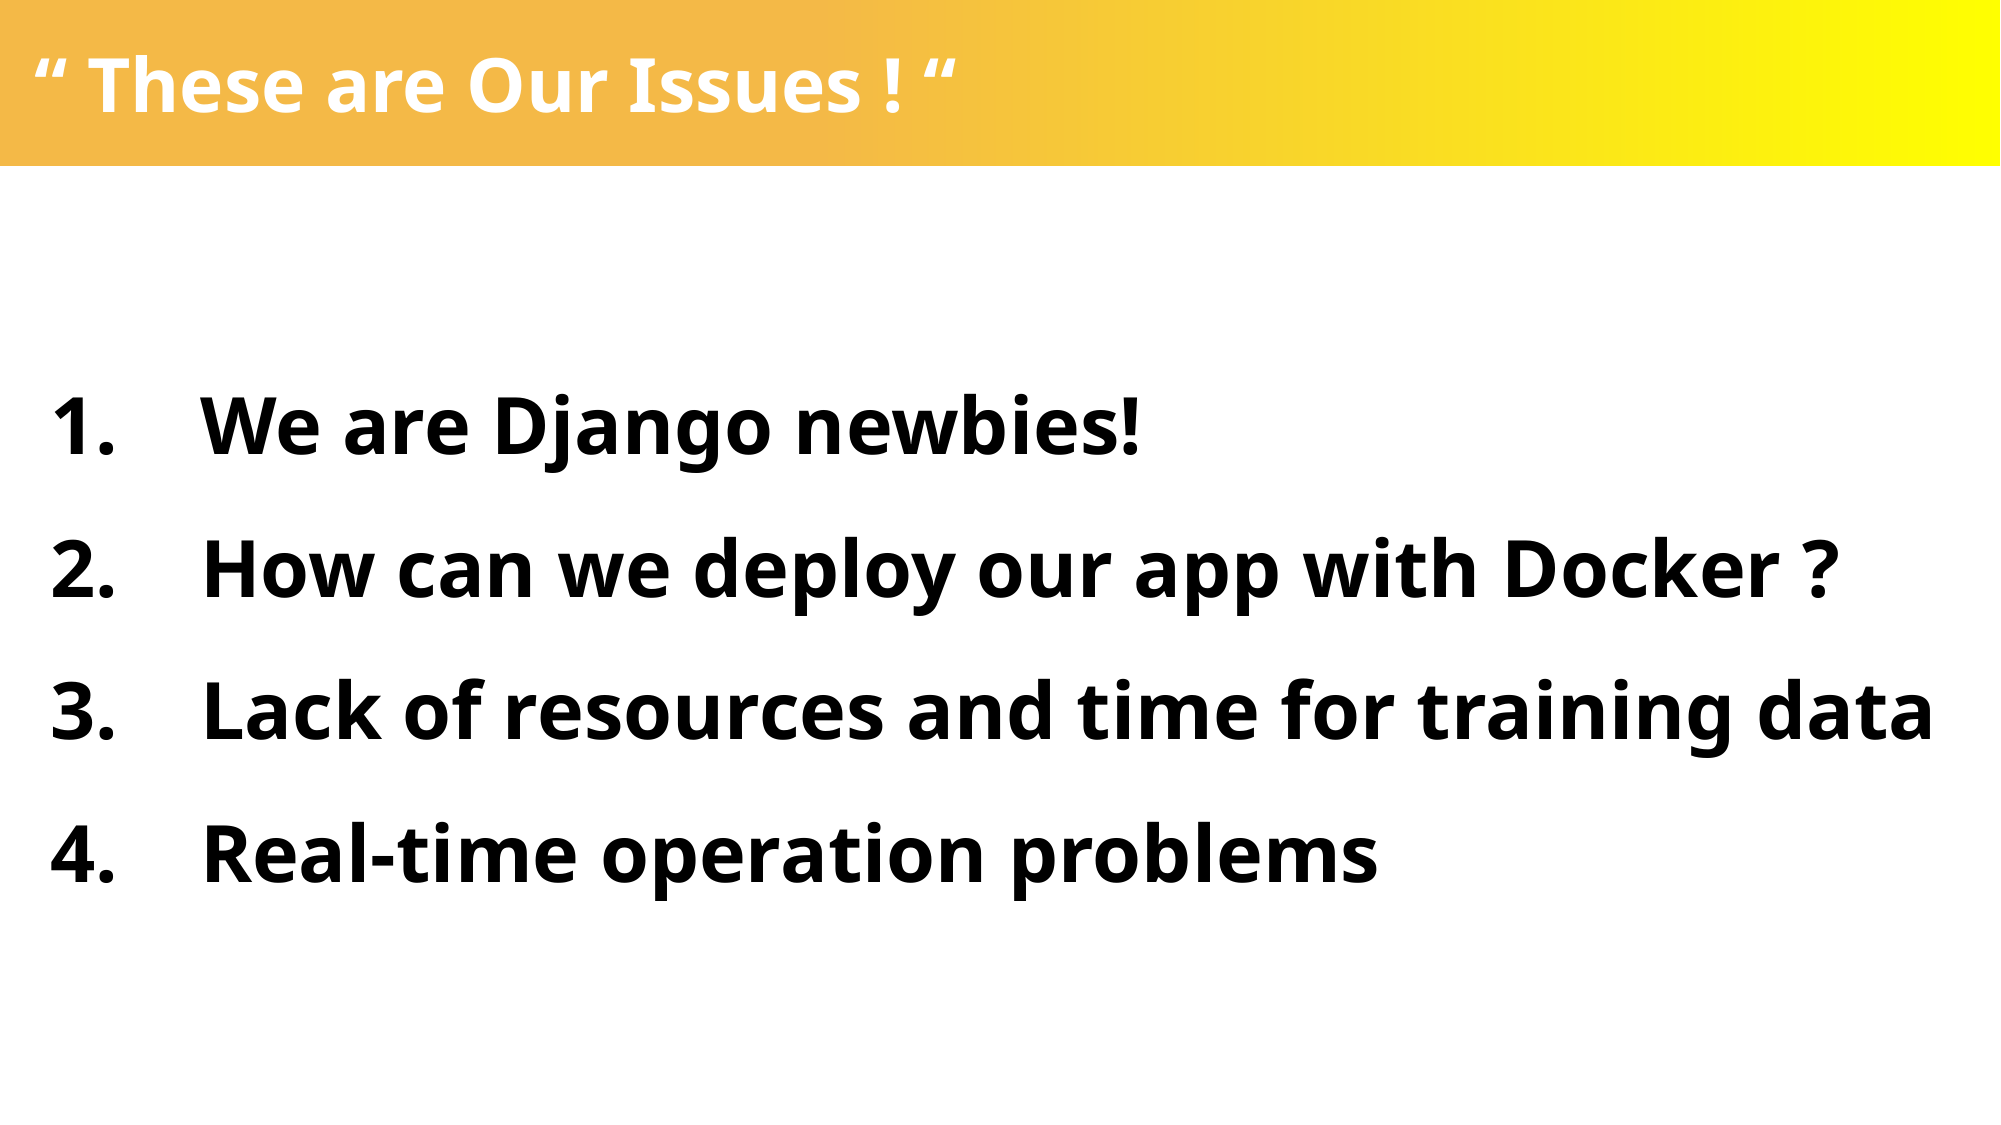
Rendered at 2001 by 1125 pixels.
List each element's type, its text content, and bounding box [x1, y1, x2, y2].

text_box “ These are Our Issues ! “ [0, 0, 2000, 167]
text_box We are Django newbies! How can we deploy our app with Docker ? Lack of resources and time for training data Real-time operation problems [35, 320, 1965, 906]
